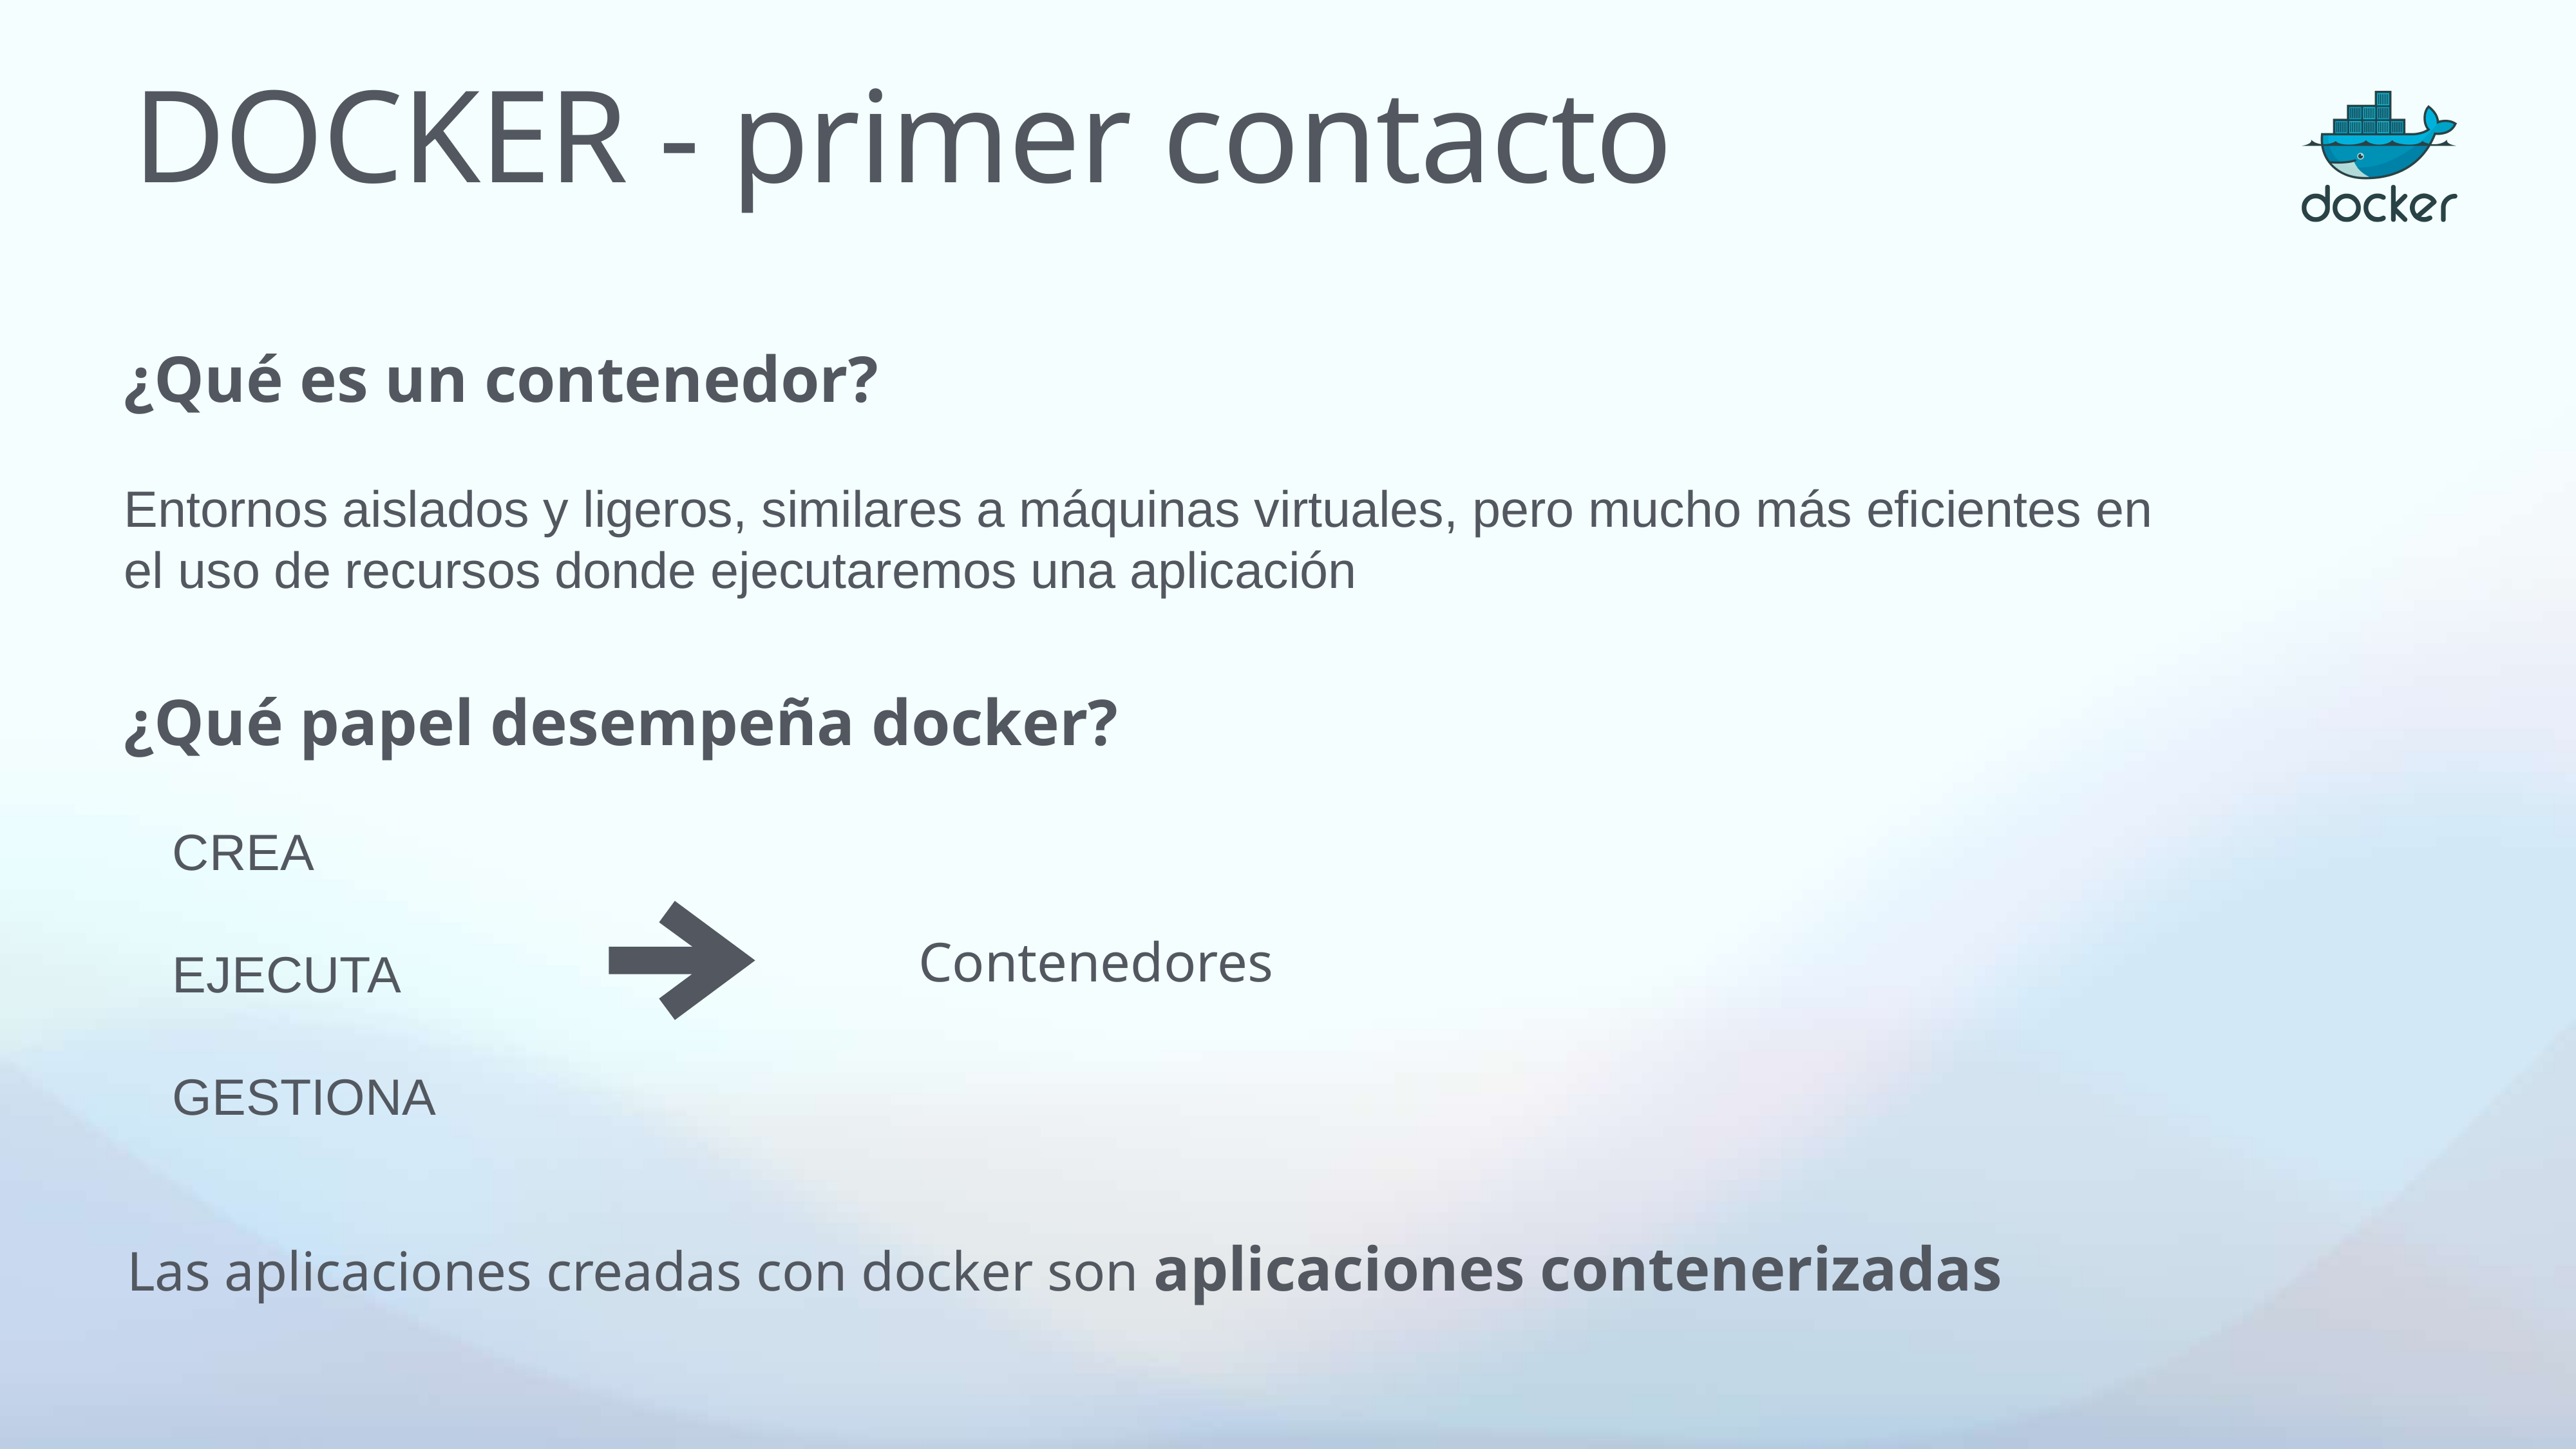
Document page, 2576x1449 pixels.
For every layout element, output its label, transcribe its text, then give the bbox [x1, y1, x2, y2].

text_box Las aplicaciones creadas con docker son aplicaciones contenerizadas [121, 1225, 2008, 1309]
text_box ¿Qué es un contenedor? Entornos aislados y ligeros, similares a máquinas virtuales, pero mucho más eficientes en el uso de recursos donde ejecutaremos una aplicación [118, 334, 2198, 604]
text_box [609, 900, 755, 1020]
title DOCKER - primer contacto [127, 66, 2449, 246]
picture [0, 0, 2576, 1449]
text_box Contenedores [913, 923, 1279, 998]
text_box ¿Qué papel desempeña docker? CREA EJECUTA GESTIONA [118, 677, 2198, 1131]
